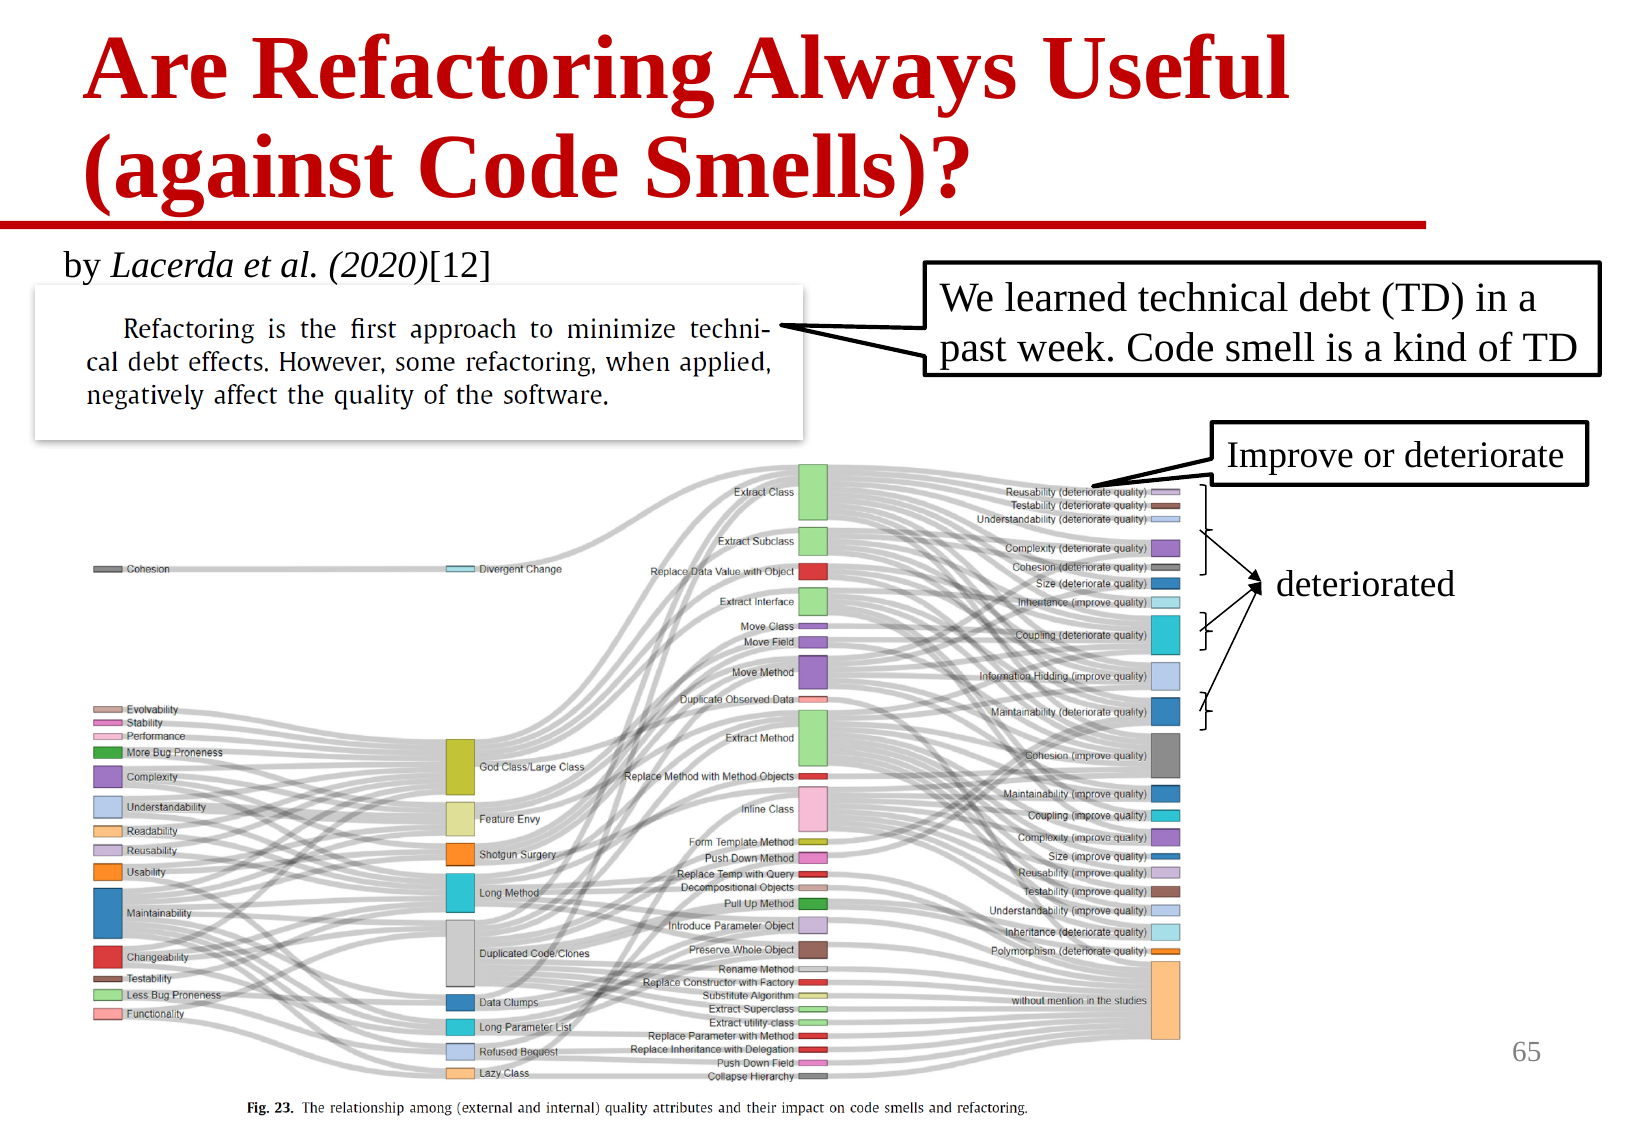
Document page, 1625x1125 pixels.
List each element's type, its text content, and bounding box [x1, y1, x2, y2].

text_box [1211, 529, 1262, 580]
text_box We learned technical debt (TD) in a past week. Code smell is a kind of TD [795, 260, 1602, 378]
text_box [1199, 484, 1210, 534]
slide_number 65 [1218, 1012, 1557, 1088]
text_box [1211, 581, 1262, 712]
text_box [1199, 532, 1206, 576]
text_box Improve or deteriorate [1199, 420, 1590, 487]
text_box [1199, 691, 1206, 708]
title Are Refactoring Always Useful (against Code Smells)? [67, 43, 1550, 225]
text_box [1199, 629, 1206, 651]
text_box deteriorated [1266, 551, 1514, 612]
text_box [1199, 611, 1205, 630]
picture [49, 299, 790, 426]
picture [36, 449, 1195, 1120]
text_box by Lacerda et al. (2020)[12] [48, 232, 507, 292]
text_box [1199, 702, 1207, 731]
